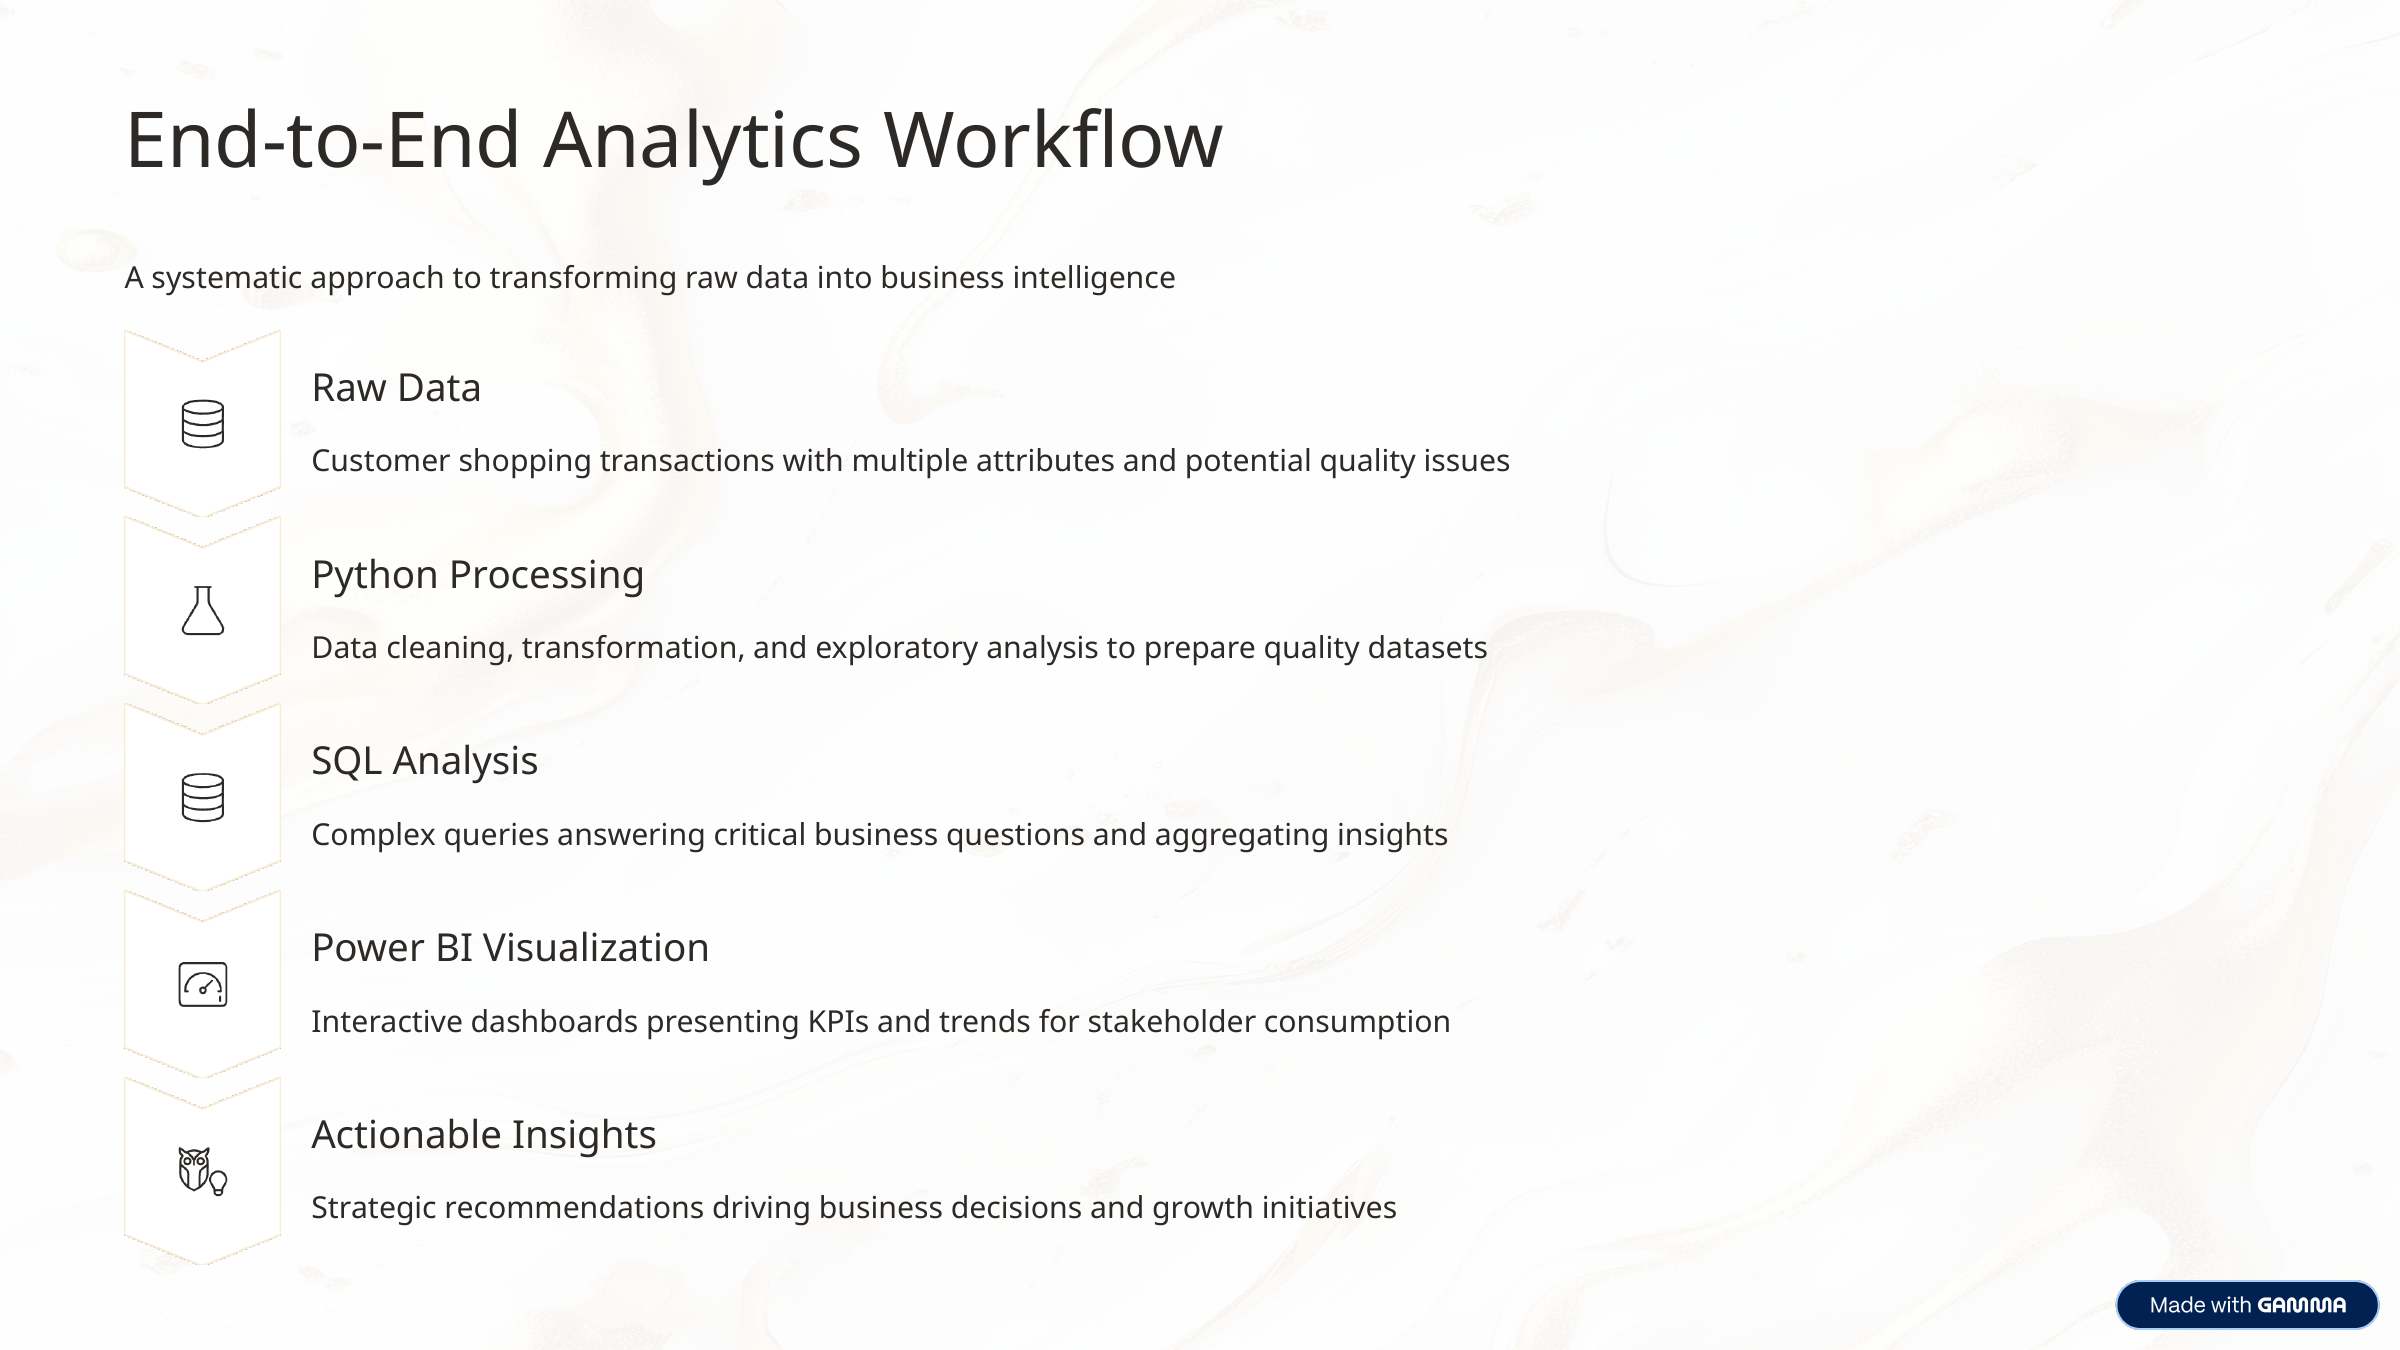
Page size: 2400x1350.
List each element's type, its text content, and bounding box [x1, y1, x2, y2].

text_box Python Processing [311, 548, 701, 597]
text_box Actionable Insights [311, 1108, 701, 1158]
text_box SQL Analysis [311, 734, 701, 784]
text_box Complex queries answering critical business questions and aggregating insights [311, 802, 2276, 852]
text_box Strategic recommendations driving business decisions and growth initiatives [311, 1175, 2276, 1226]
picture [124, 330, 281, 1265]
text_box End-to-End Analytics Workflow [124, 85, 1294, 183]
text_box Interactive dashboards presenting KPIs and trends for stakeholder consumption [311, 989, 2276, 1039]
text_box Data cleaning, transformation, and exploratory analysis to prepare quality datasets [311, 615, 2276, 666]
text_box Raw Data [311, 361, 701, 410]
text_box Customer shopping transactions with multiple attributes and potential quality issues [311, 428, 2276, 479]
text_box A systematic approach to transforming raw data into business intelligence [124, 245, 2276, 295]
text_box Power BI Visualization [311, 921, 727, 971]
picture [2106, 1271, 2389, 1339]
